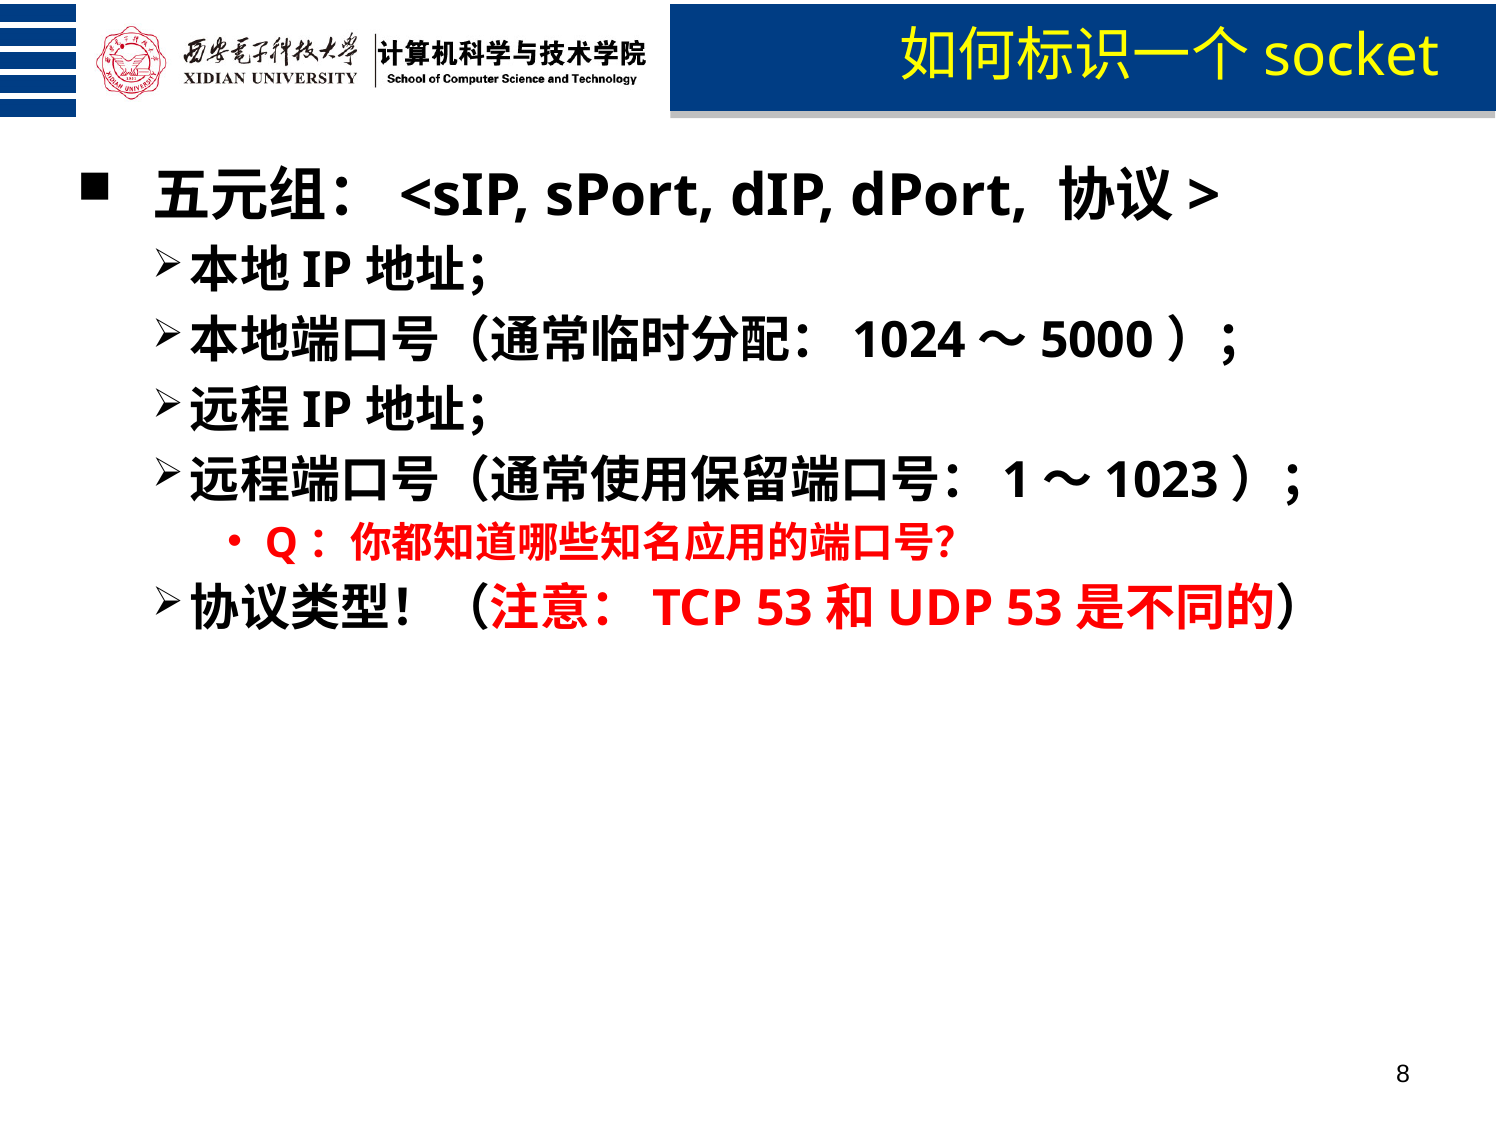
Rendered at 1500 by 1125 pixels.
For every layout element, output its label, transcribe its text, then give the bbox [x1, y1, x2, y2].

slide_number 8 [1074, 1042, 1425, 1103]
text_box 如何标识一个socket [884, 10, 1454, 95]
list 五元组：<sIP, sPort, dIP, dPort, 协议> 本地IP地址； 本地端口号（通常临时分配：1024～5000）； 远程IP地址； 远程端口号（通常使用保留端口号：1～1023）； Q：你都知道哪些知名应用的端口号？ 协议类型！（注意：TCP 53和UDP 53是不同的） [62, 149, 1351, 989]
picture [0, 4, 1496, 117]
